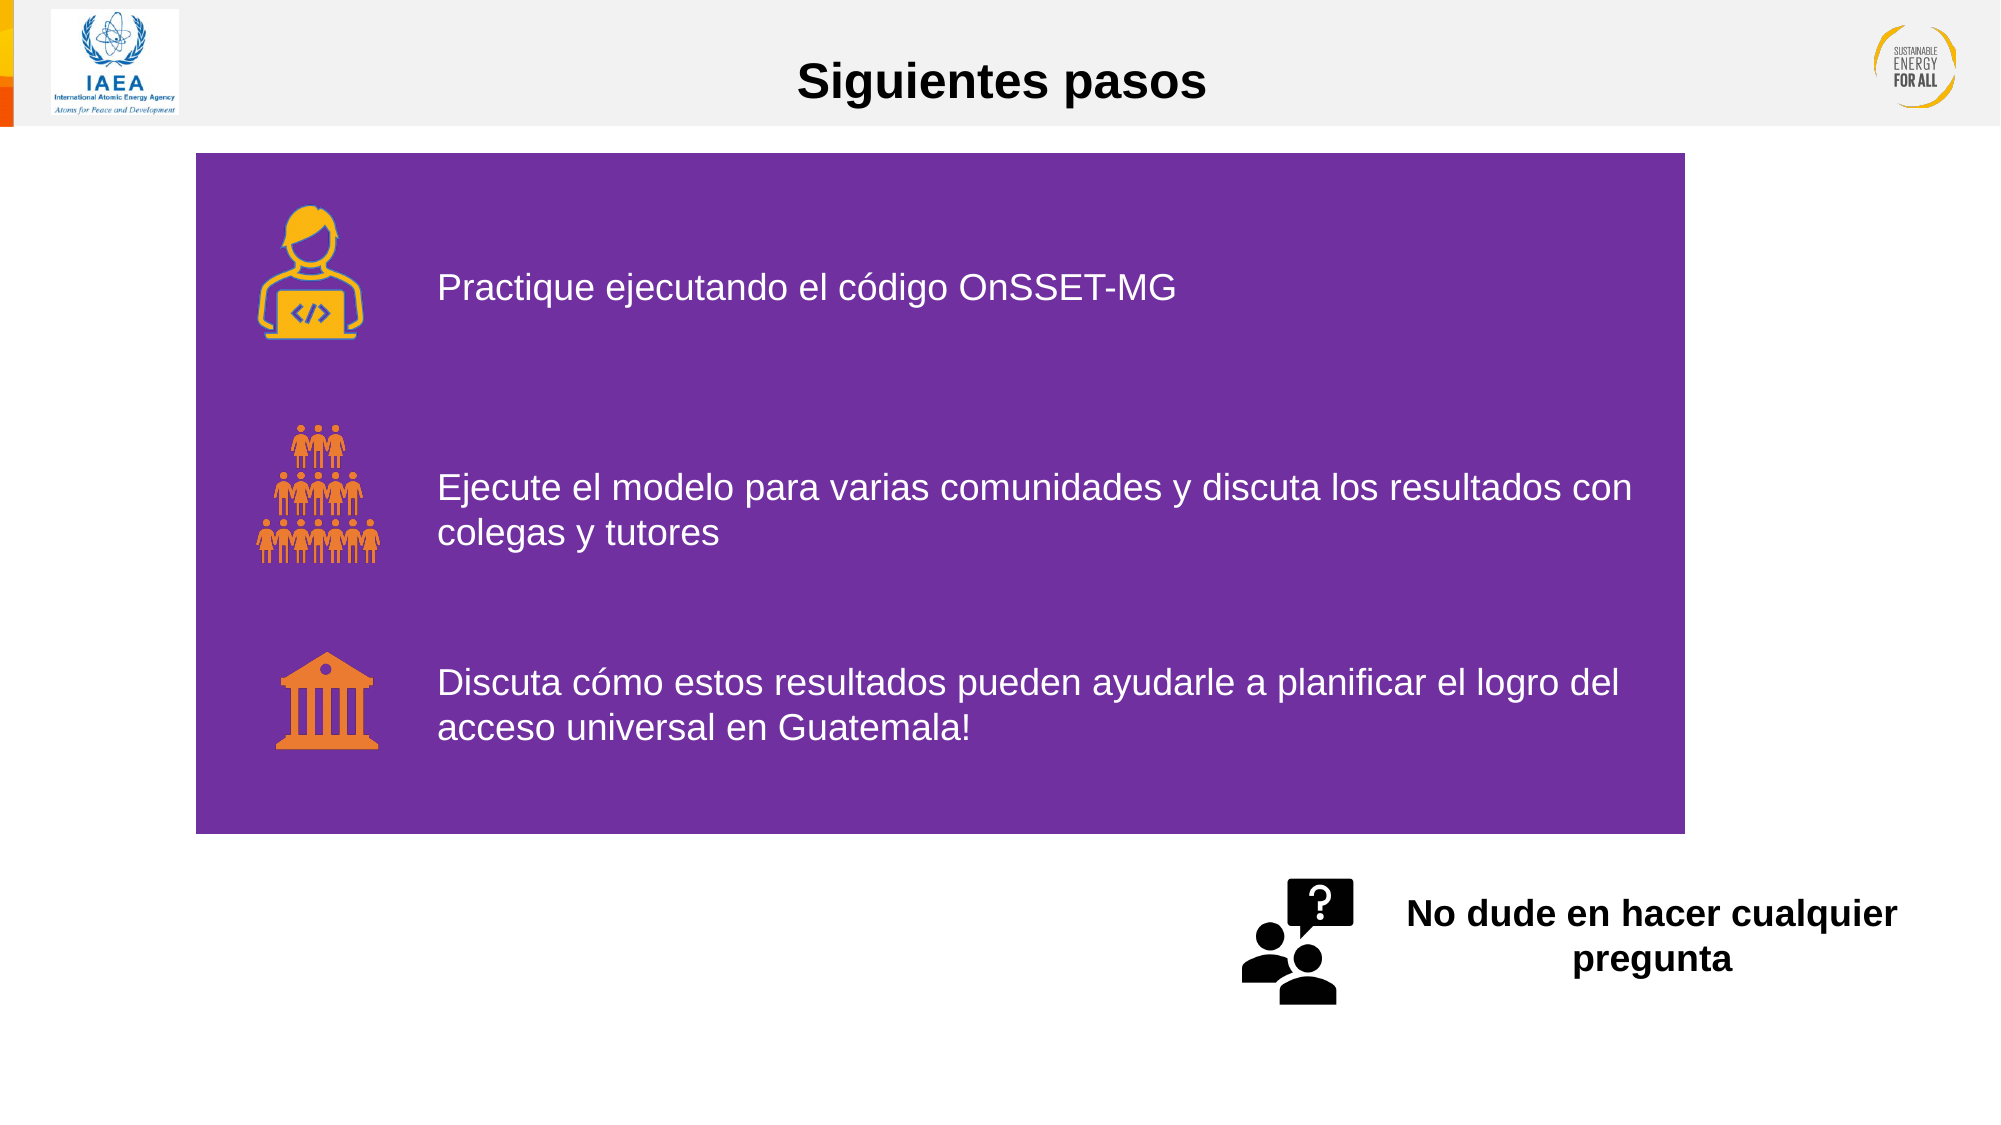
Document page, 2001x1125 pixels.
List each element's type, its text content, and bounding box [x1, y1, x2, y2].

picture [50, 8, 179, 116]
picture [241, 417, 393, 569]
picture [1221, 865, 1373, 1017]
picture [261, 635, 393, 766]
picture [0, 0, 14, 126]
title Siguientes pasos [235, 43, 1769, 122]
text_box Discuta cómo estos resultados pueden ayudarle a planificar el logro del acceso universal en Guatemala! [422, 649, 1753, 755]
text_box No dude en hacer cualquier pregunta [1385, 881, 1919, 987]
text_box [196, 153, 1685, 834]
picture [235, 190, 387, 342]
text_box ​Practique ejecutando el código OnSSET-MG [422, 255, 1803, 316]
text_box Ejecute el modelo para varias comunidades y discuta los resultados con colegas y tutores [422, 455, 1726, 561]
